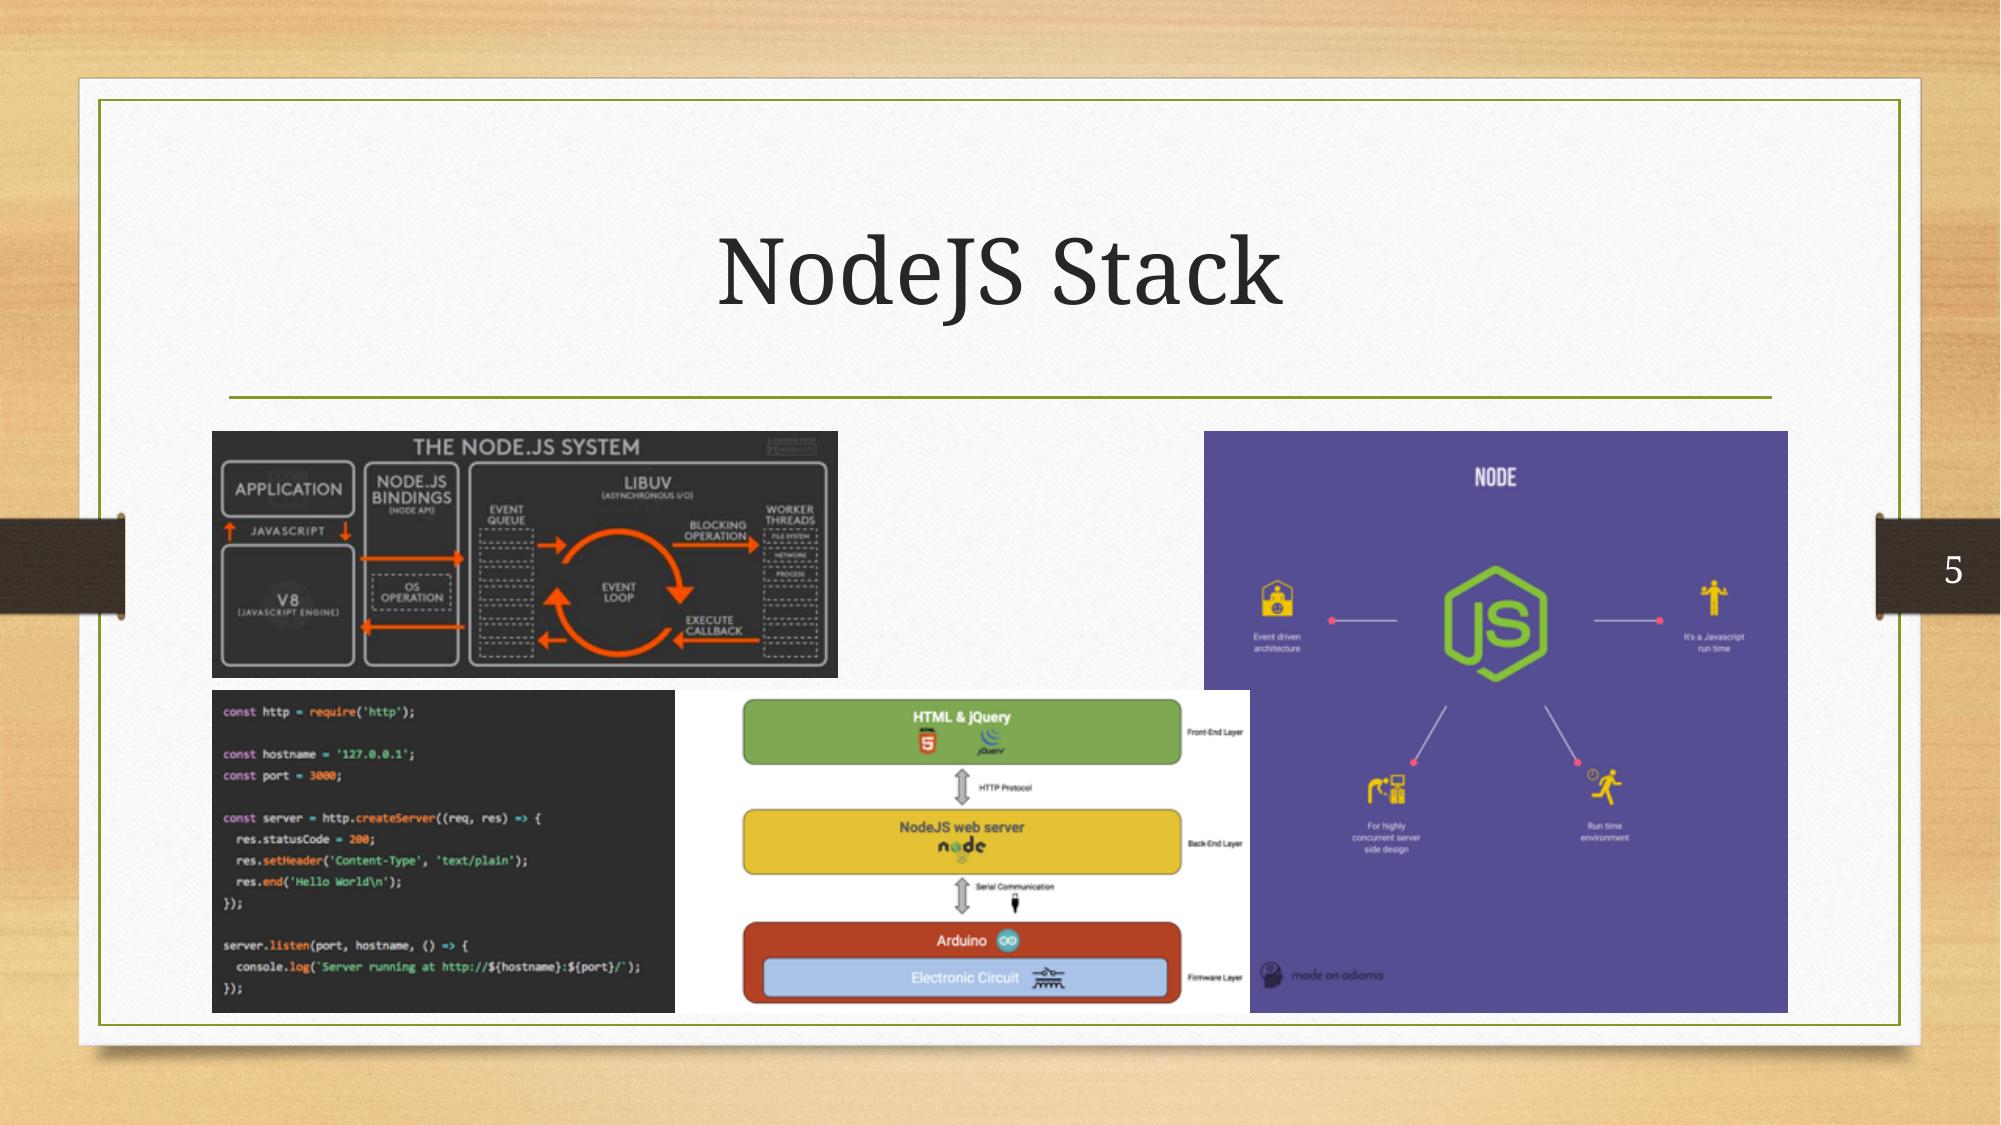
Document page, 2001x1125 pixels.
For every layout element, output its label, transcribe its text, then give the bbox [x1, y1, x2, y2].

text_box 5 [1923, 538, 1985, 599]
picture [0, 0, 2001, 1125]
title NodeJS Stack [212, 161, 1788, 375]
